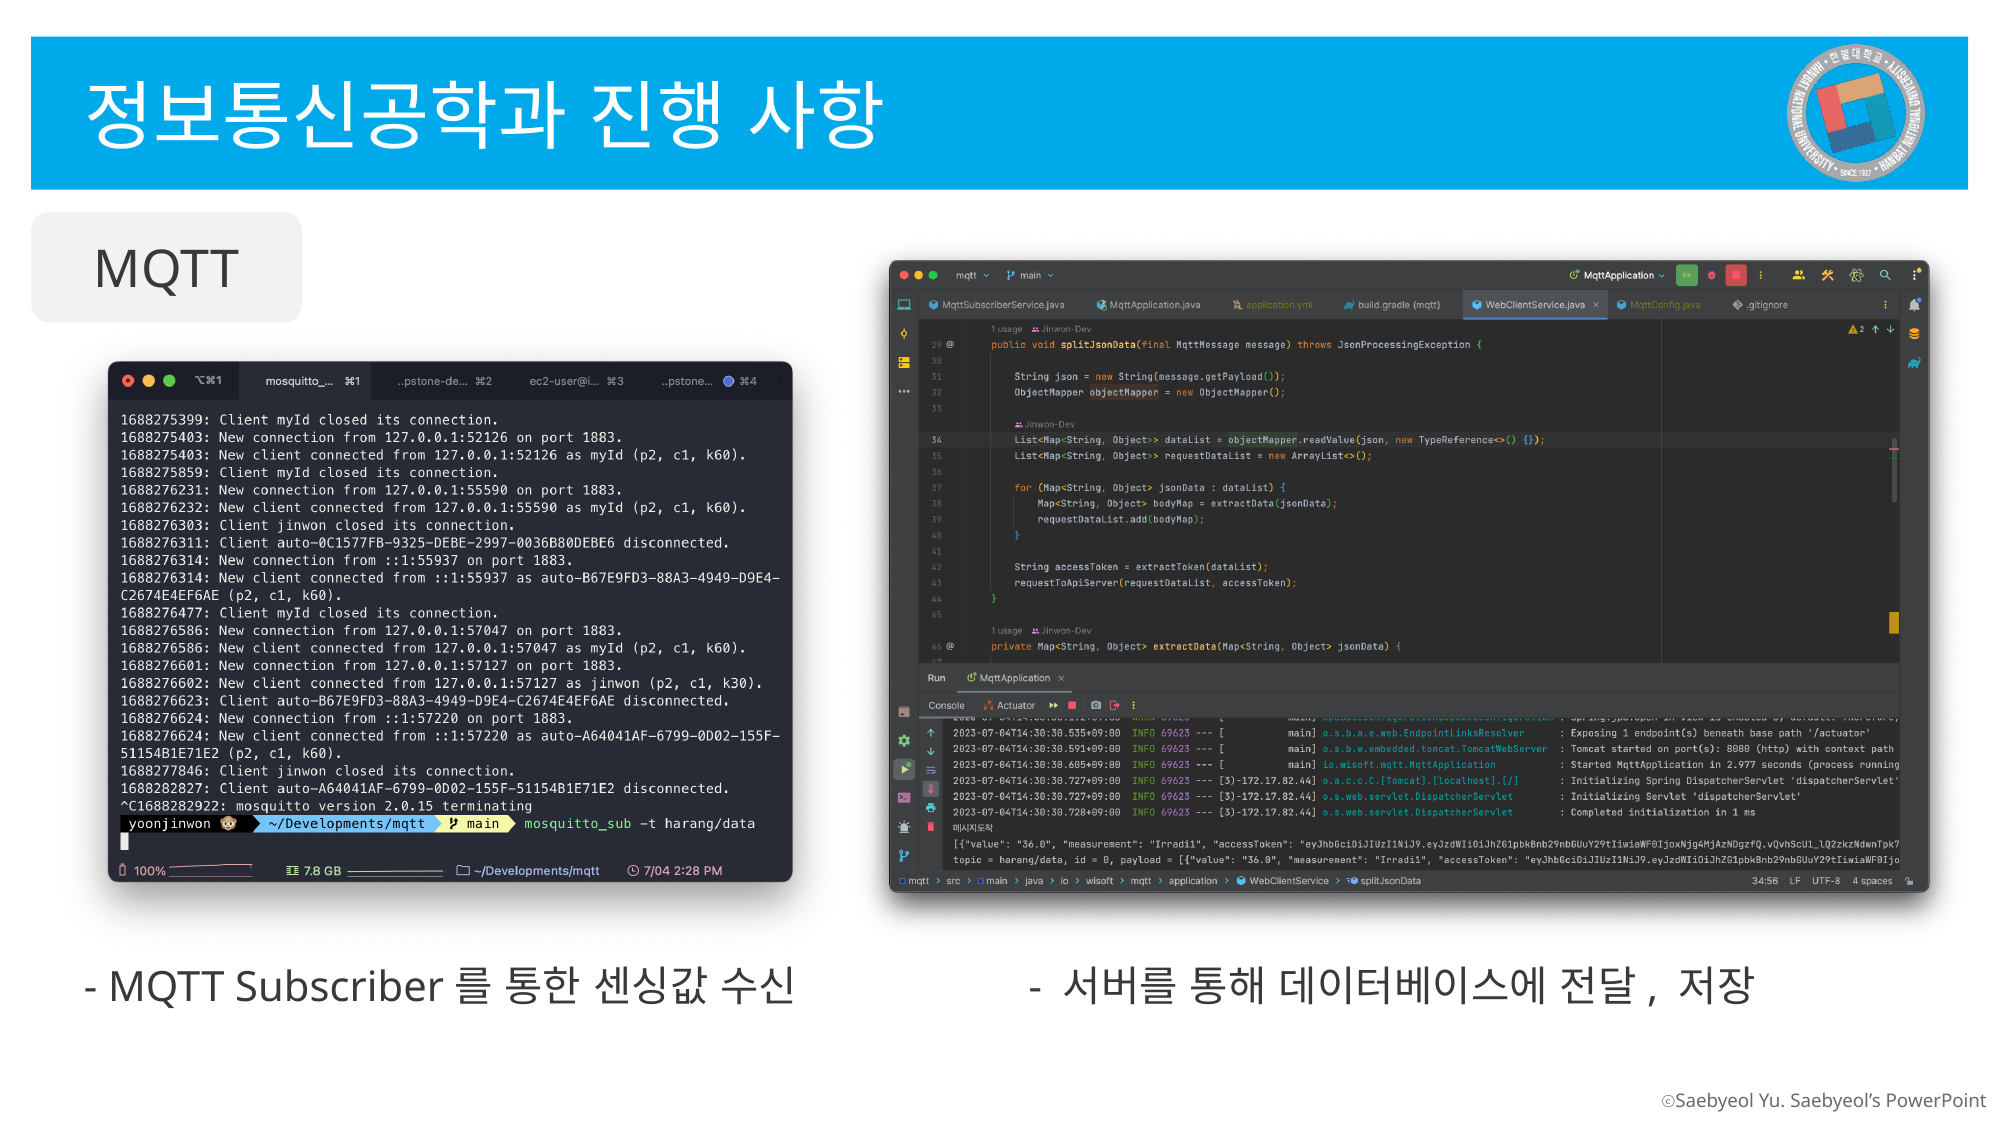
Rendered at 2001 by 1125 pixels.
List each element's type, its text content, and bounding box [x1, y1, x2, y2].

text_box - MQTT Subscriber를 통한 센싱값 수신 [68, 945, 926, 1025]
text_box - 서버를 통해 데이터베이스에 전달, 저장 [1013, 945, 1897, 1025]
text_box MQTT [31, 211, 303, 323]
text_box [31, 36, 1969, 190]
picture [49, 233, 1969, 958]
